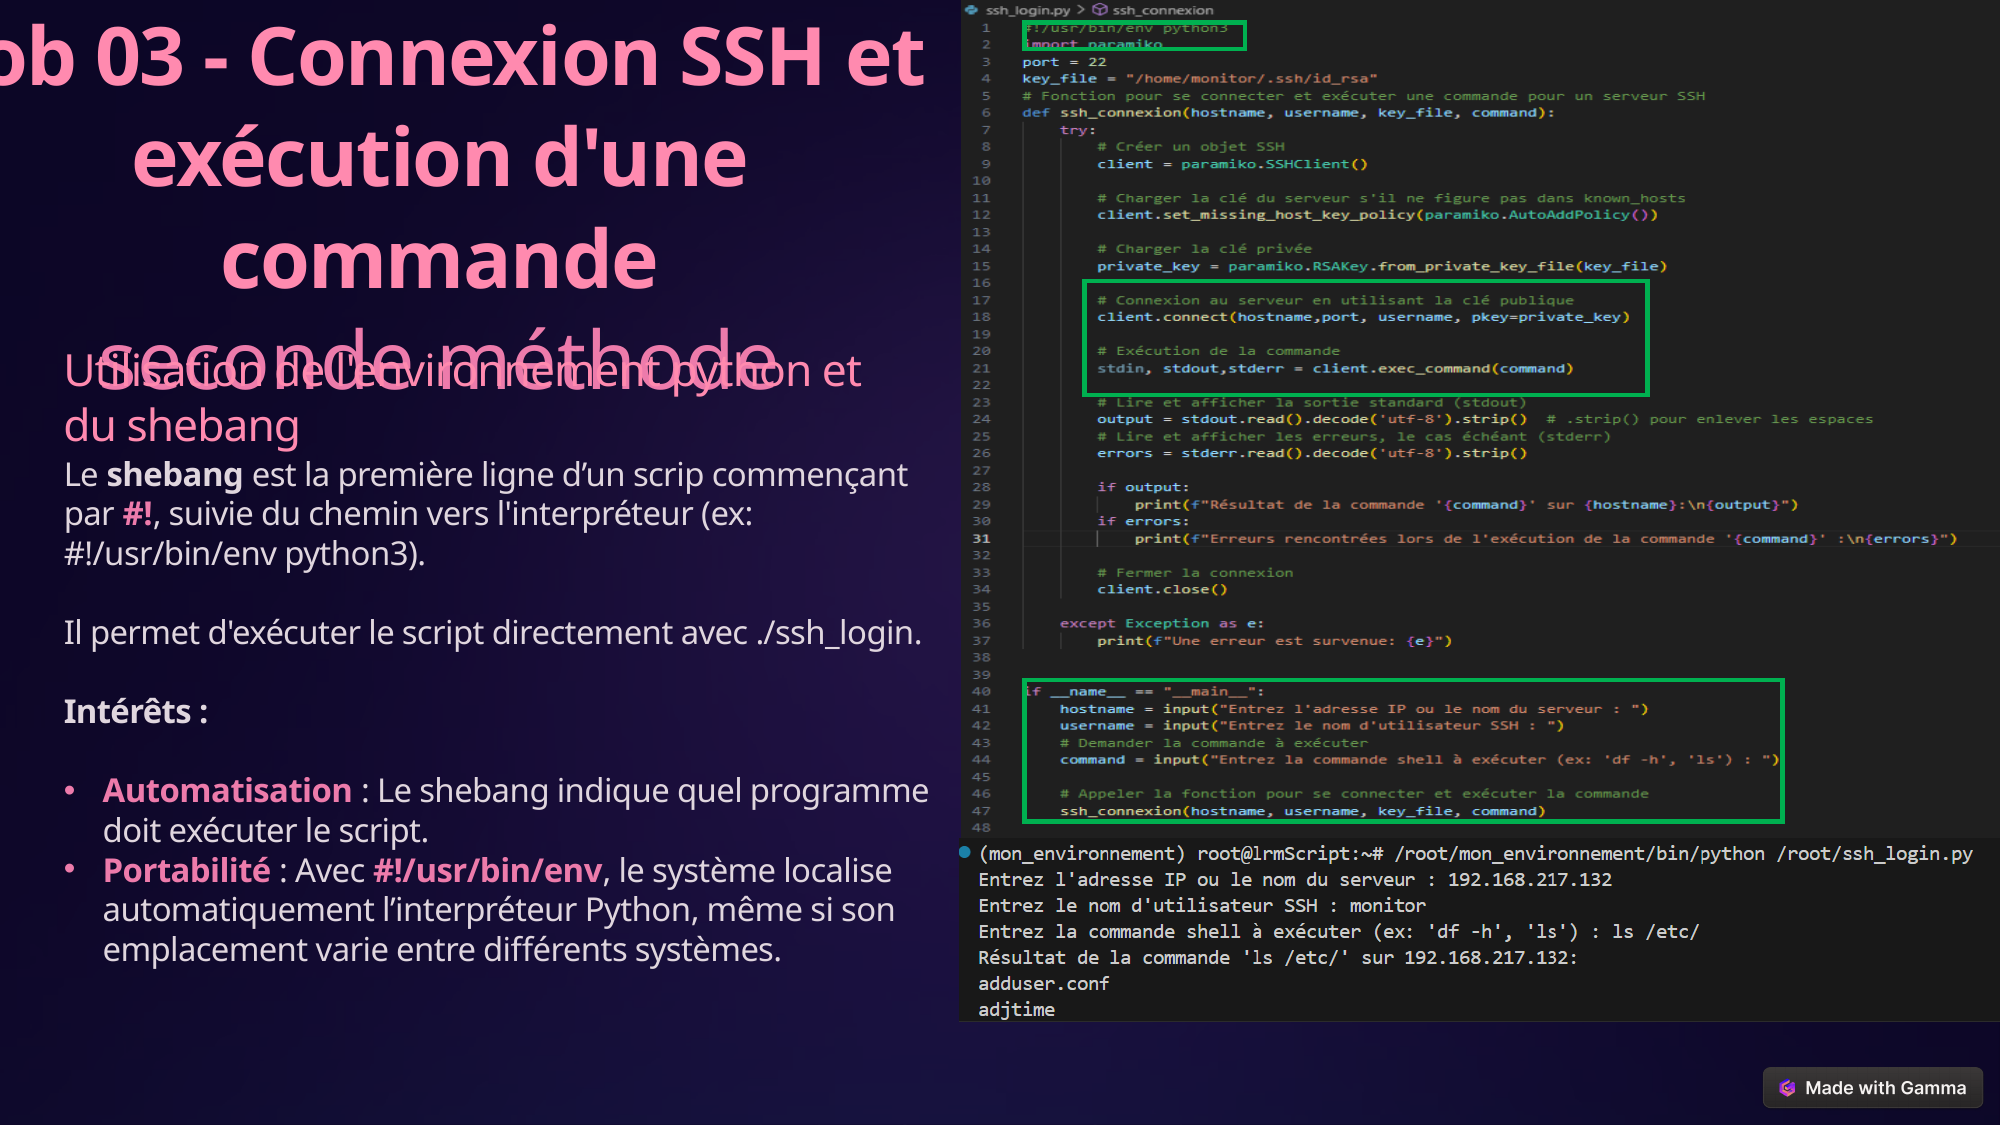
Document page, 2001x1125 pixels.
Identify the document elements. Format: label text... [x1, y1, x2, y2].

text_box Le shebang est la première ligne d’un scrip commençant par #!, suivie du chemin vers l'interpréteur (ex: #!/usr/bin/env python3). Il permet d'exécuter le script directement avec ./ssh_login. Intérêts : Automatisation : Le shebang indique quel programme doit exécuter le script. Portabilité : Avec #!/usr/bin/env, le système localise automatiquement l’interpréteur Python, même si son emplacement varie entre différents systèmes. [63, 453, 930, 1042]
text_box Utilisation de l'environnement python et du shebang [63, 340, 883, 453]
picture [959, 0, 2000, 1022]
picture [1755, 1059, 1991, 1116]
text_box job 03 - Connexion SSH et exécution d'une commande seconde méthode [0, 0, 957, 305]
